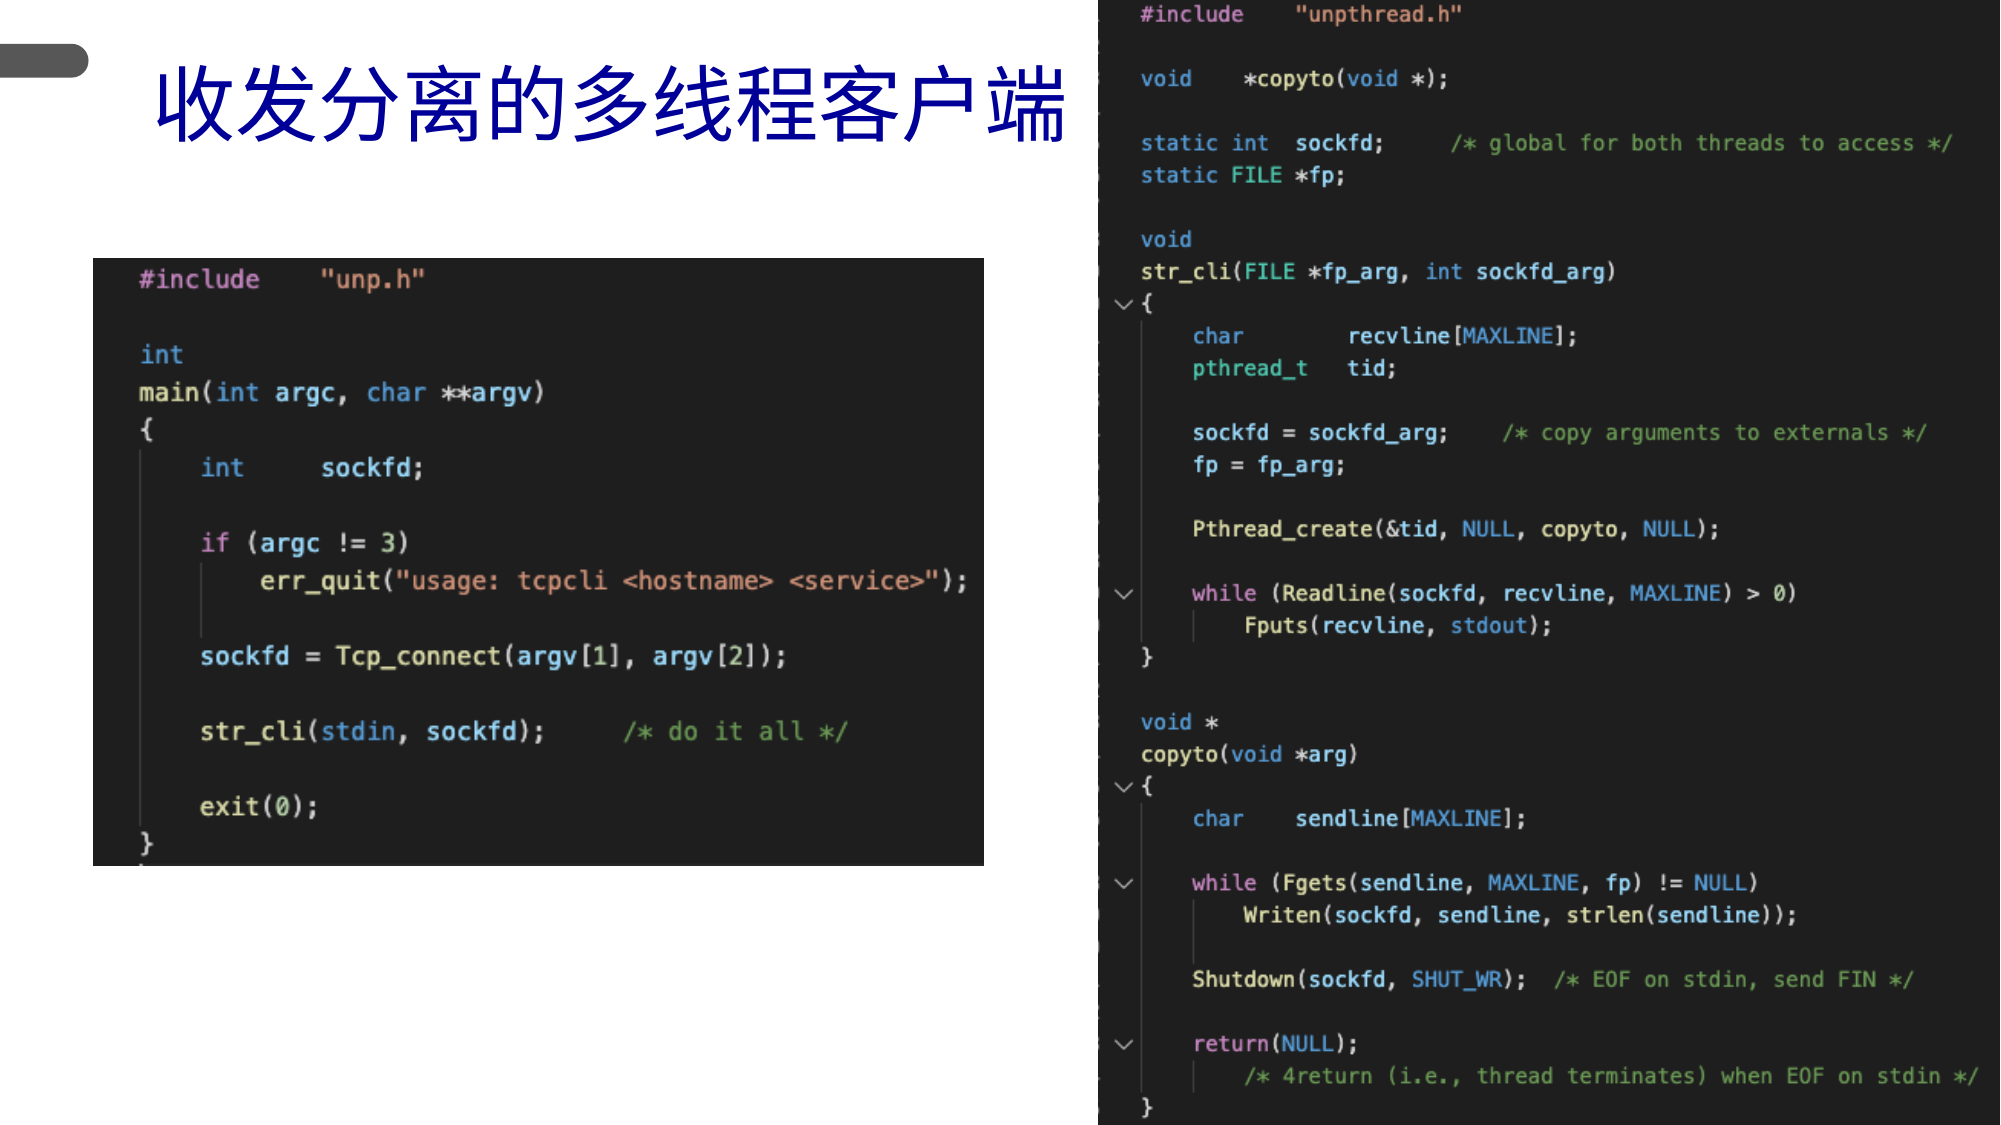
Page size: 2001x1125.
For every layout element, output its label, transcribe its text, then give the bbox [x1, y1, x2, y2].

picture [1098, 0, 2000, 1125]
title 收发分离的多线程客户端 [137, 43, 1098, 174]
picture [93, 258, 984, 866]
